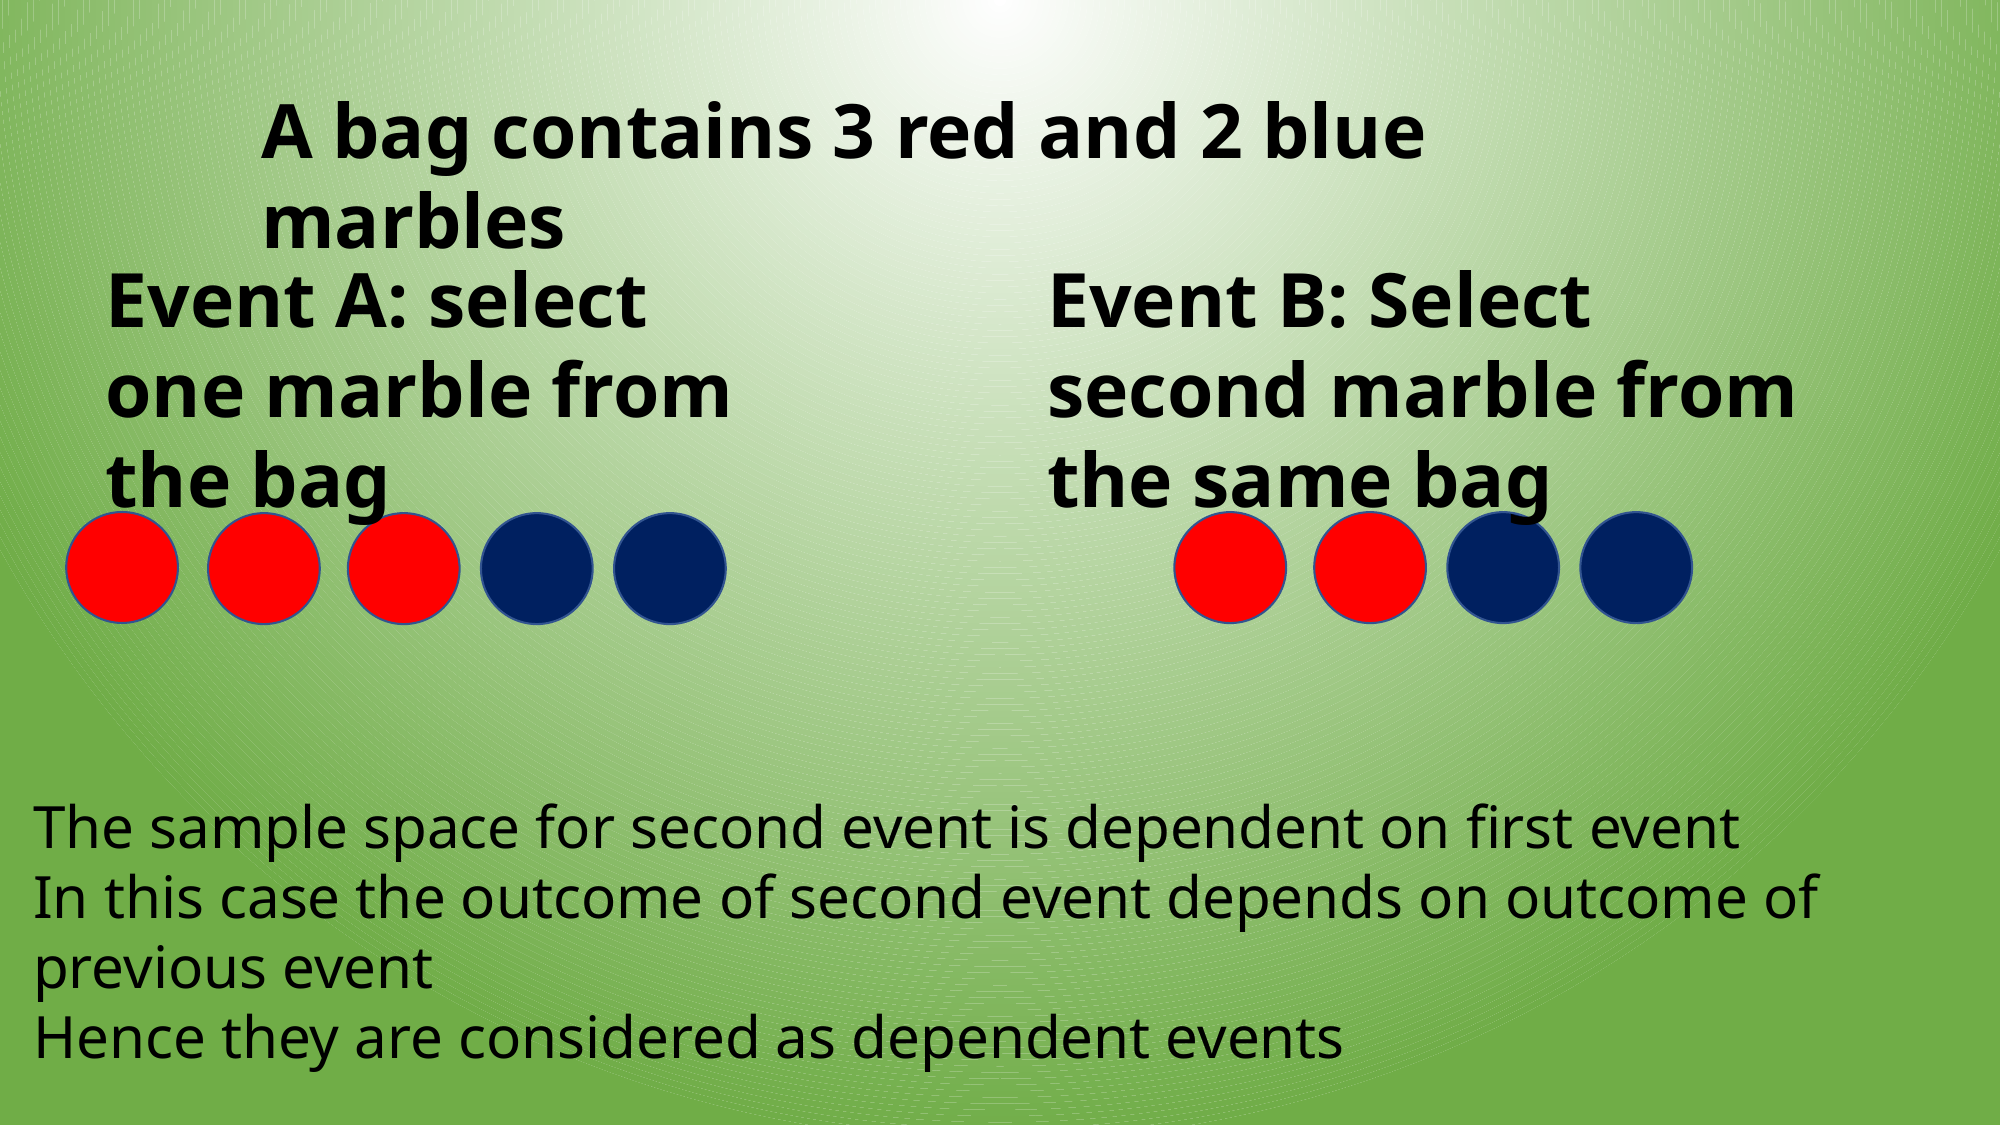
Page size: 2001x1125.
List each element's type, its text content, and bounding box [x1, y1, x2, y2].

text_box [479, 530, 594, 626]
text_box A bag contains 3 red and 2 blue marbles [246, 76, 1659, 272]
text_box [1313, 530, 1427, 625]
text_box [1173, 530, 1288, 625]
text_box [613, 530, 727, 626]
text_box [207, 530, 321, 626]
text_box [65, 520, 179, 625]
text_box [346, 530, 461, 626]
text_box Event A: select one marble from the bag [90, 244, 807, 530]
text_box The sample space for second event is dependent on first event In this case the outcome of second event depends on outcome of previous event Hence they are considered as dependent events [18, 782, 2000, 1078]
text_box [1579, 530, 1694, 625]
text_box [1446, 530, 1561, 625]
text_box Event B: Select second marble from the same bag [1032, 244, 1880, 530]
